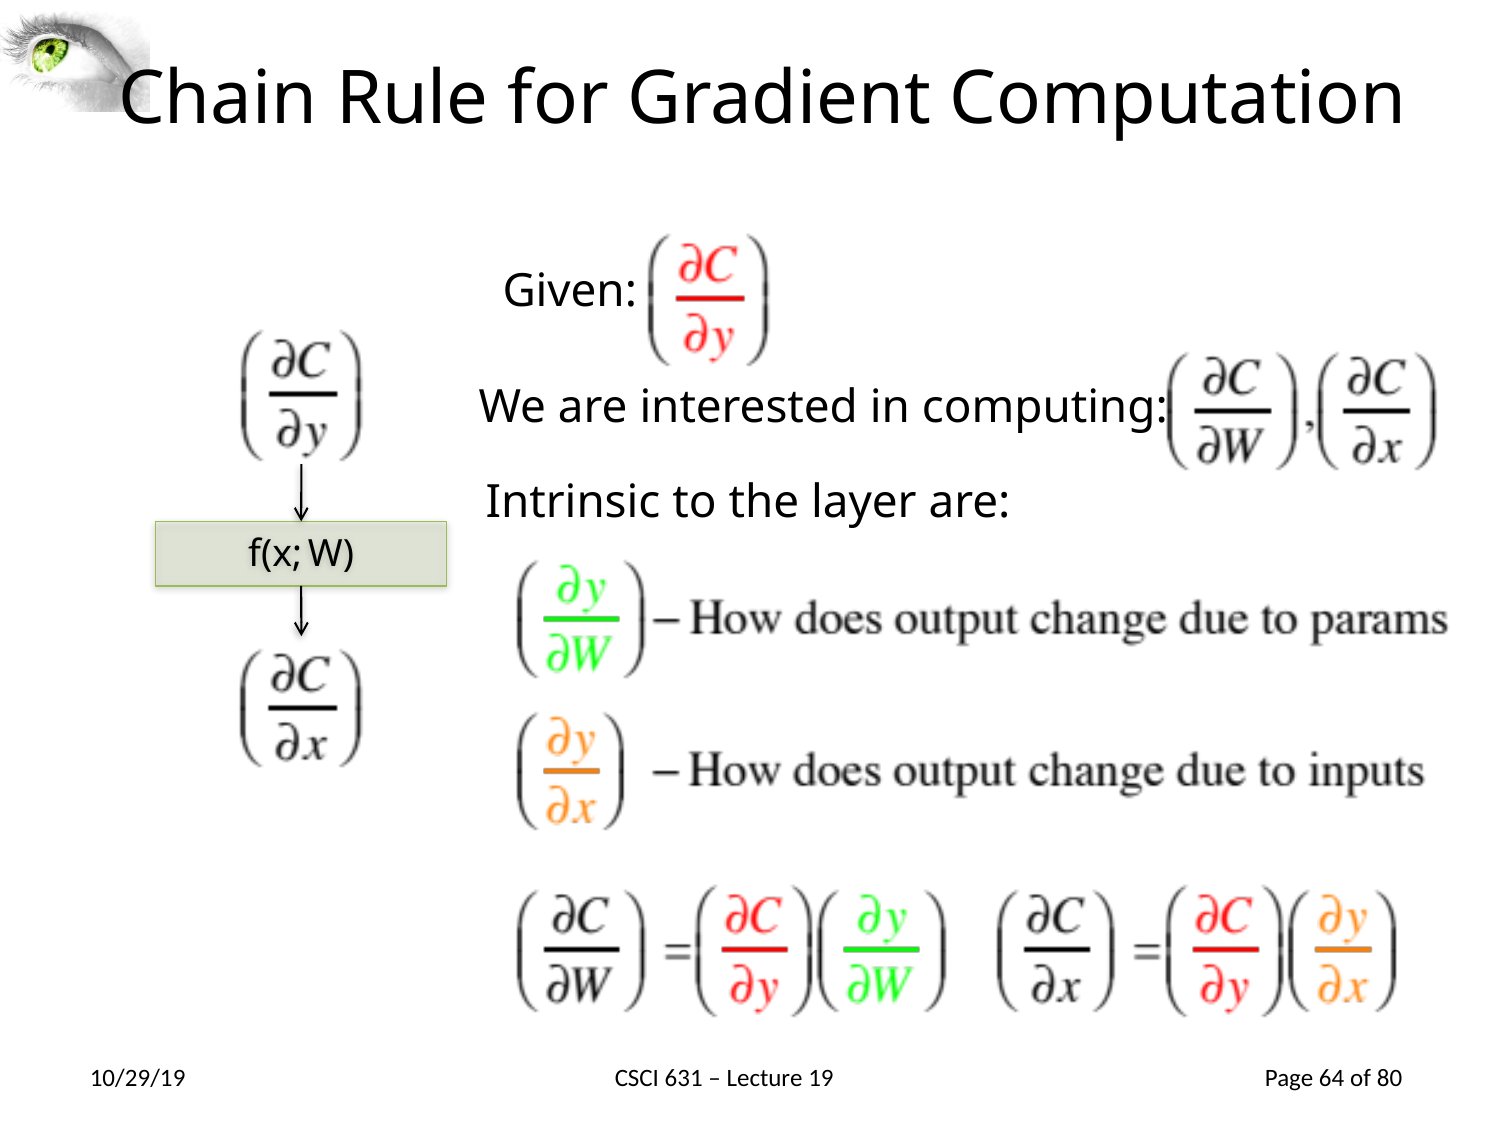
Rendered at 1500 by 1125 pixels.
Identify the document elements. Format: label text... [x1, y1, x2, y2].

text_box Intrinsic to the layer are: [470, 464, 1026, 534]
picture [0, 0, 87, 112]
title Chain Rule for Gradient Computation [87, 0, 1438, 188]
text_box f(x; W) [155, 521, 447, 587]
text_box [993, 877, 1400, 1020]
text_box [512, 703, 1431, 836]
text_box Given: [487, 253, 638, 324]
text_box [512, 877, 951, 1020]
text_box We are interested in computing: [463, 368, 1158, 439]
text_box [236, 323, 366, 465]
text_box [236, 640, 366, 773]
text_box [512, 551, 1450, 684]
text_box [643, 227, 774, 370]
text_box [1163, 343, 1438, 476]
